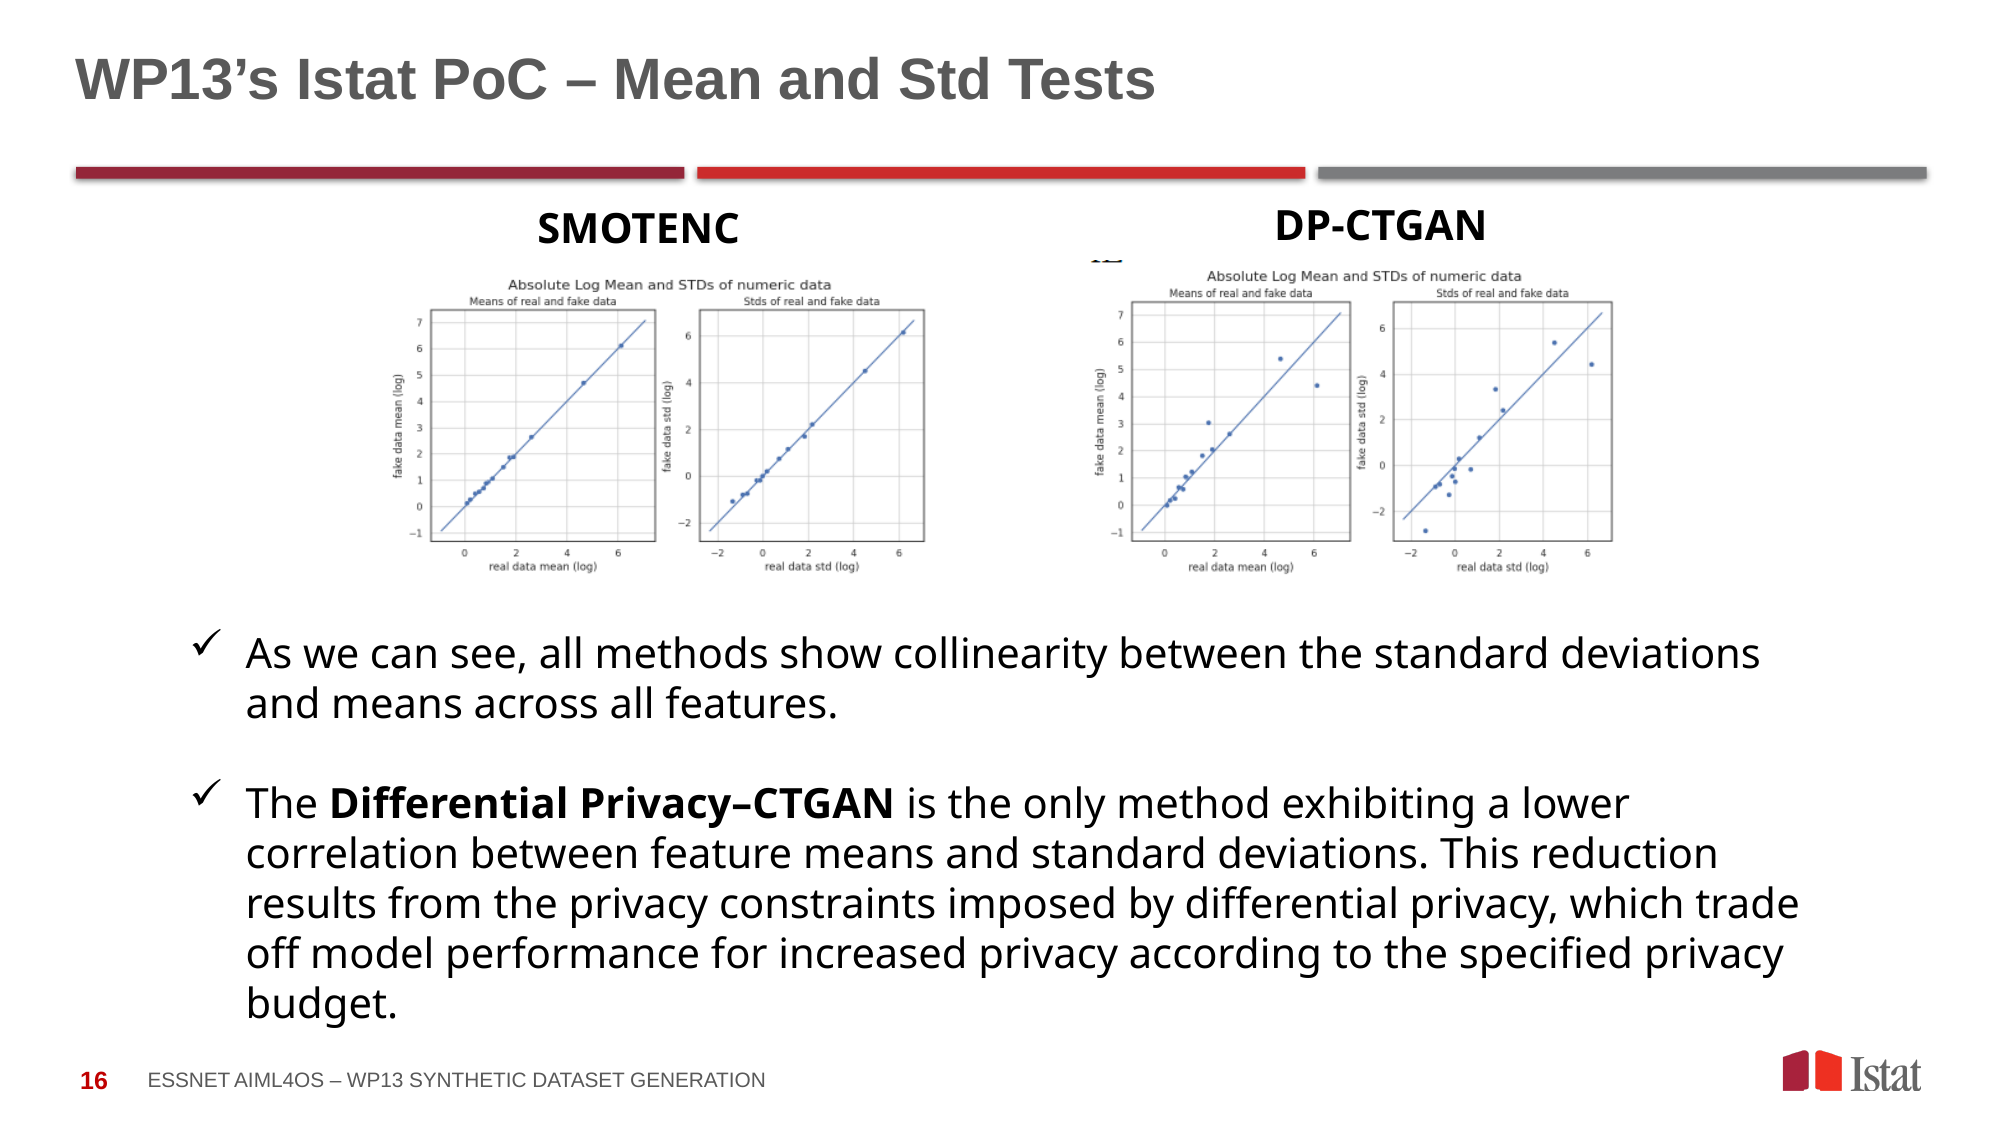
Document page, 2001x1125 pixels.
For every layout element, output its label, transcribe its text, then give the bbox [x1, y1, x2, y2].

picture [1089, 260, 1639, 595]
picture [378, 273, 943, 583]
text_box SMOTENC [522, 194, 1038, 260]
text_box As we can see, all methods show collinearity between the standard deviations and means across all features. The Differential Privacy–CTGAN is the only method exhibiting a lower correlation between feature means and standard deviations. This reduction results from the privacy constraints imposed by differential privacy, which trade off model performance for increased privacy according to the specified privacy budget. [174, 619, 1858, 1034]
title WP13’s Istat PoC – Mean and Std Tests [75, 48, 1924, 112]
text_box DP-CTGAN [1259, 191, 1775, 257]
footer EsSNet AIML4OS – WP13 Synthetic Dataset generation [147, 1048, 1730, 1092]
slide_number 16 [53, 1049, 136, 1110]
